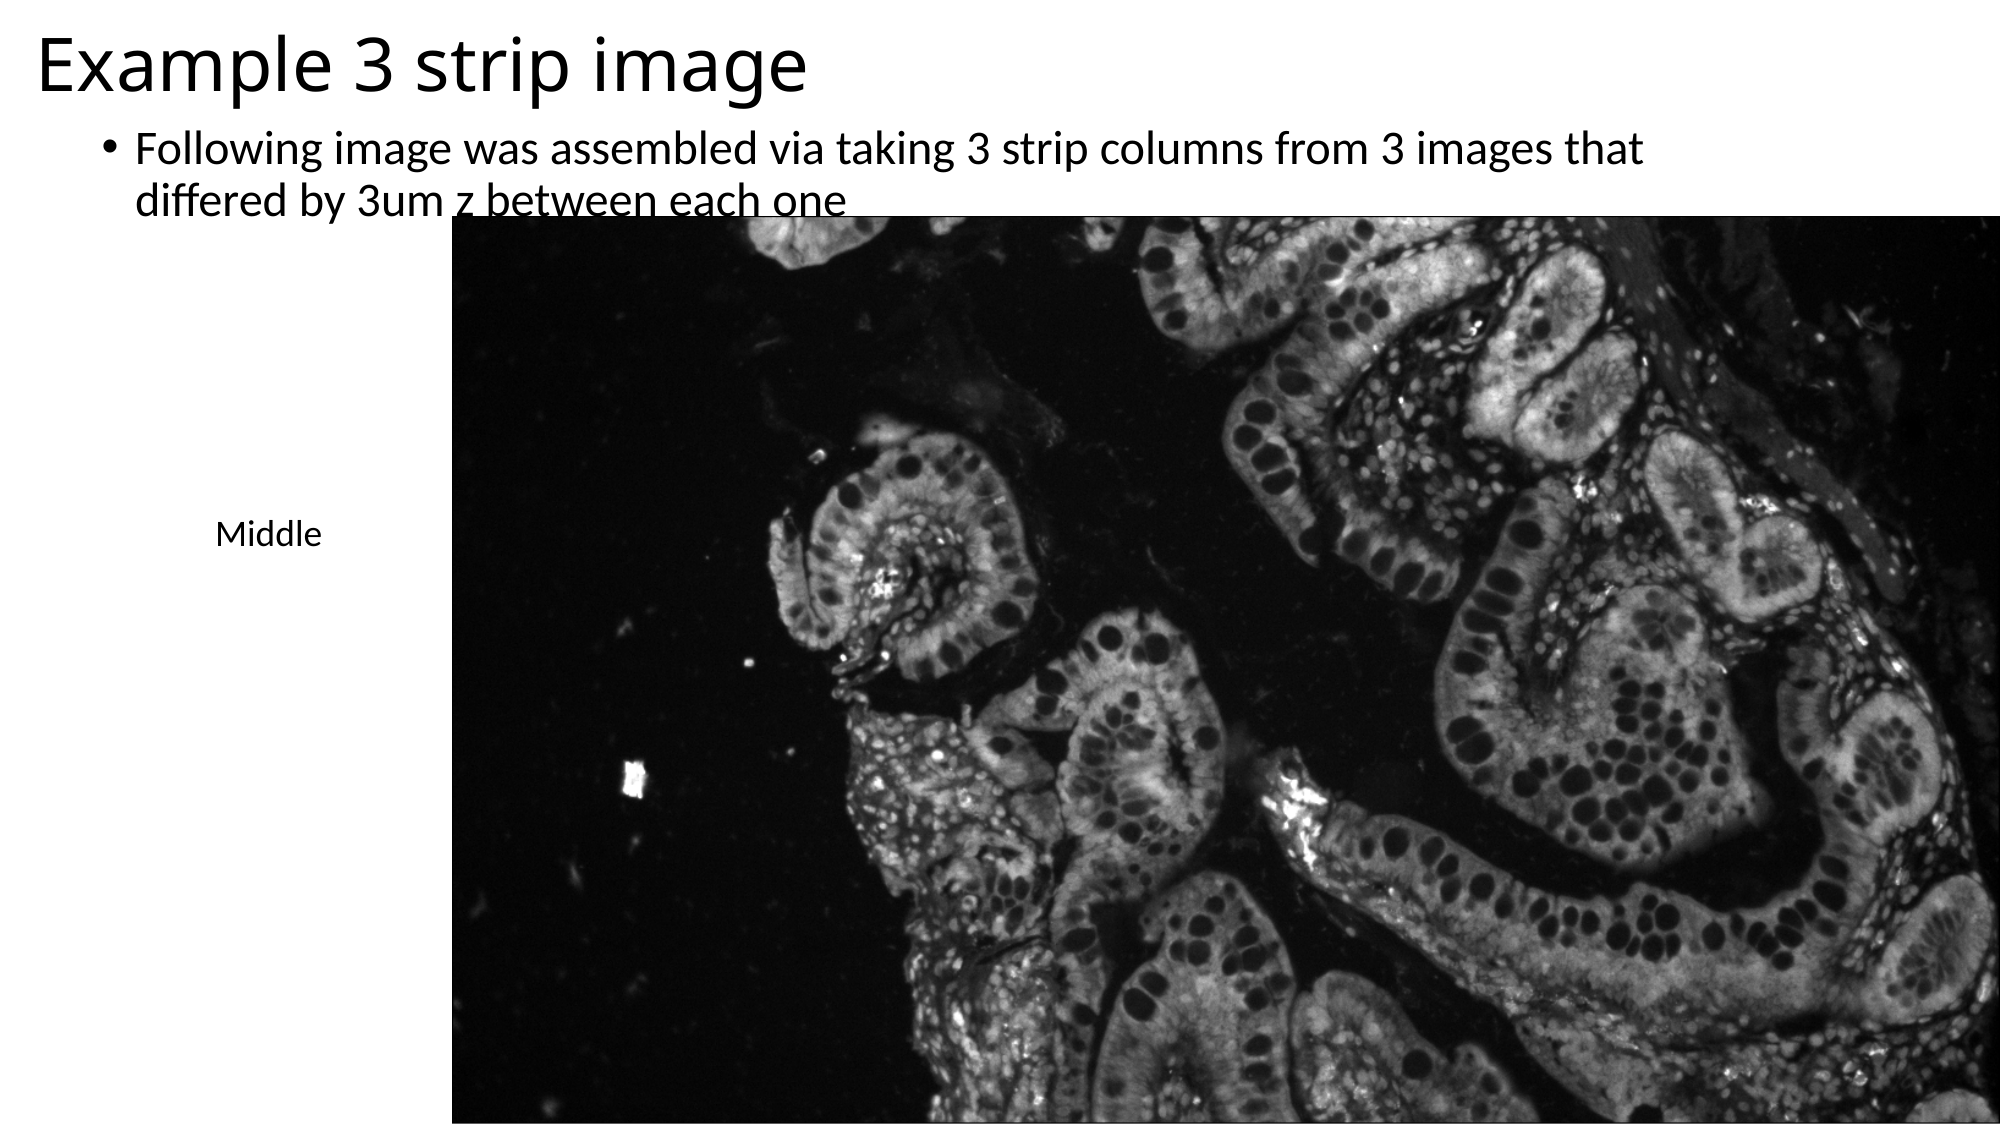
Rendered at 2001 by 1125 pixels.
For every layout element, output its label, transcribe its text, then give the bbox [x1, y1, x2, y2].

text_box Middle [200, 501, 338, 562]
title Example 3 strip image [20, 19, 1746, 116]
list Following image was assembled via taking 3 strip columns from 3 images that differed by 3um z between each one [86, 115, 1812, 236]
picture [452, 216, 2000, 1125]
